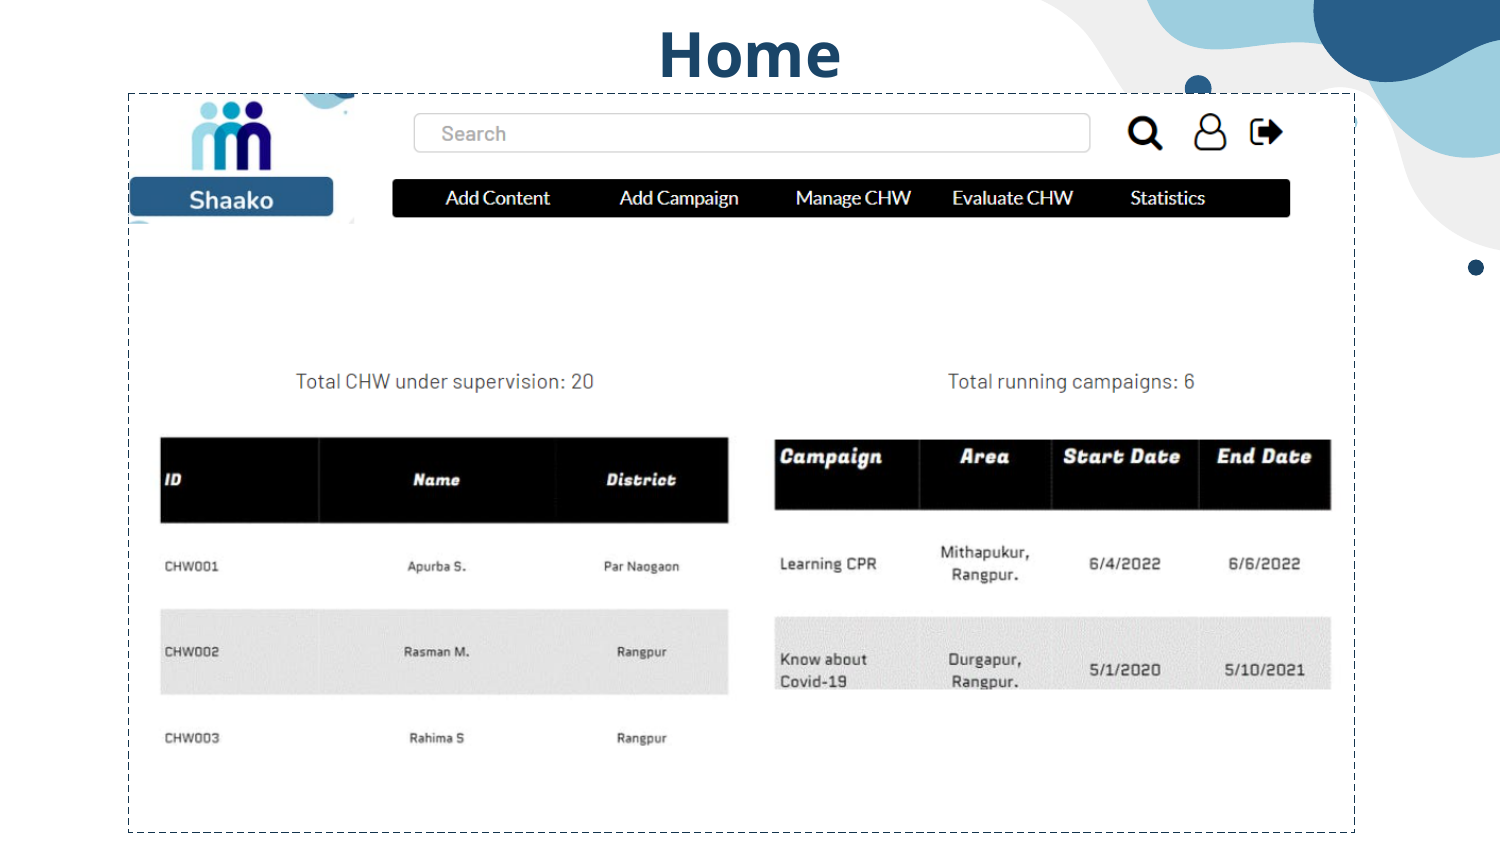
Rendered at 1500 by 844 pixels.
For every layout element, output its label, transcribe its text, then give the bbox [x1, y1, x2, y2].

picture [128, 93, 1355, 833]
title Home [88, 0, 1412, 94]
